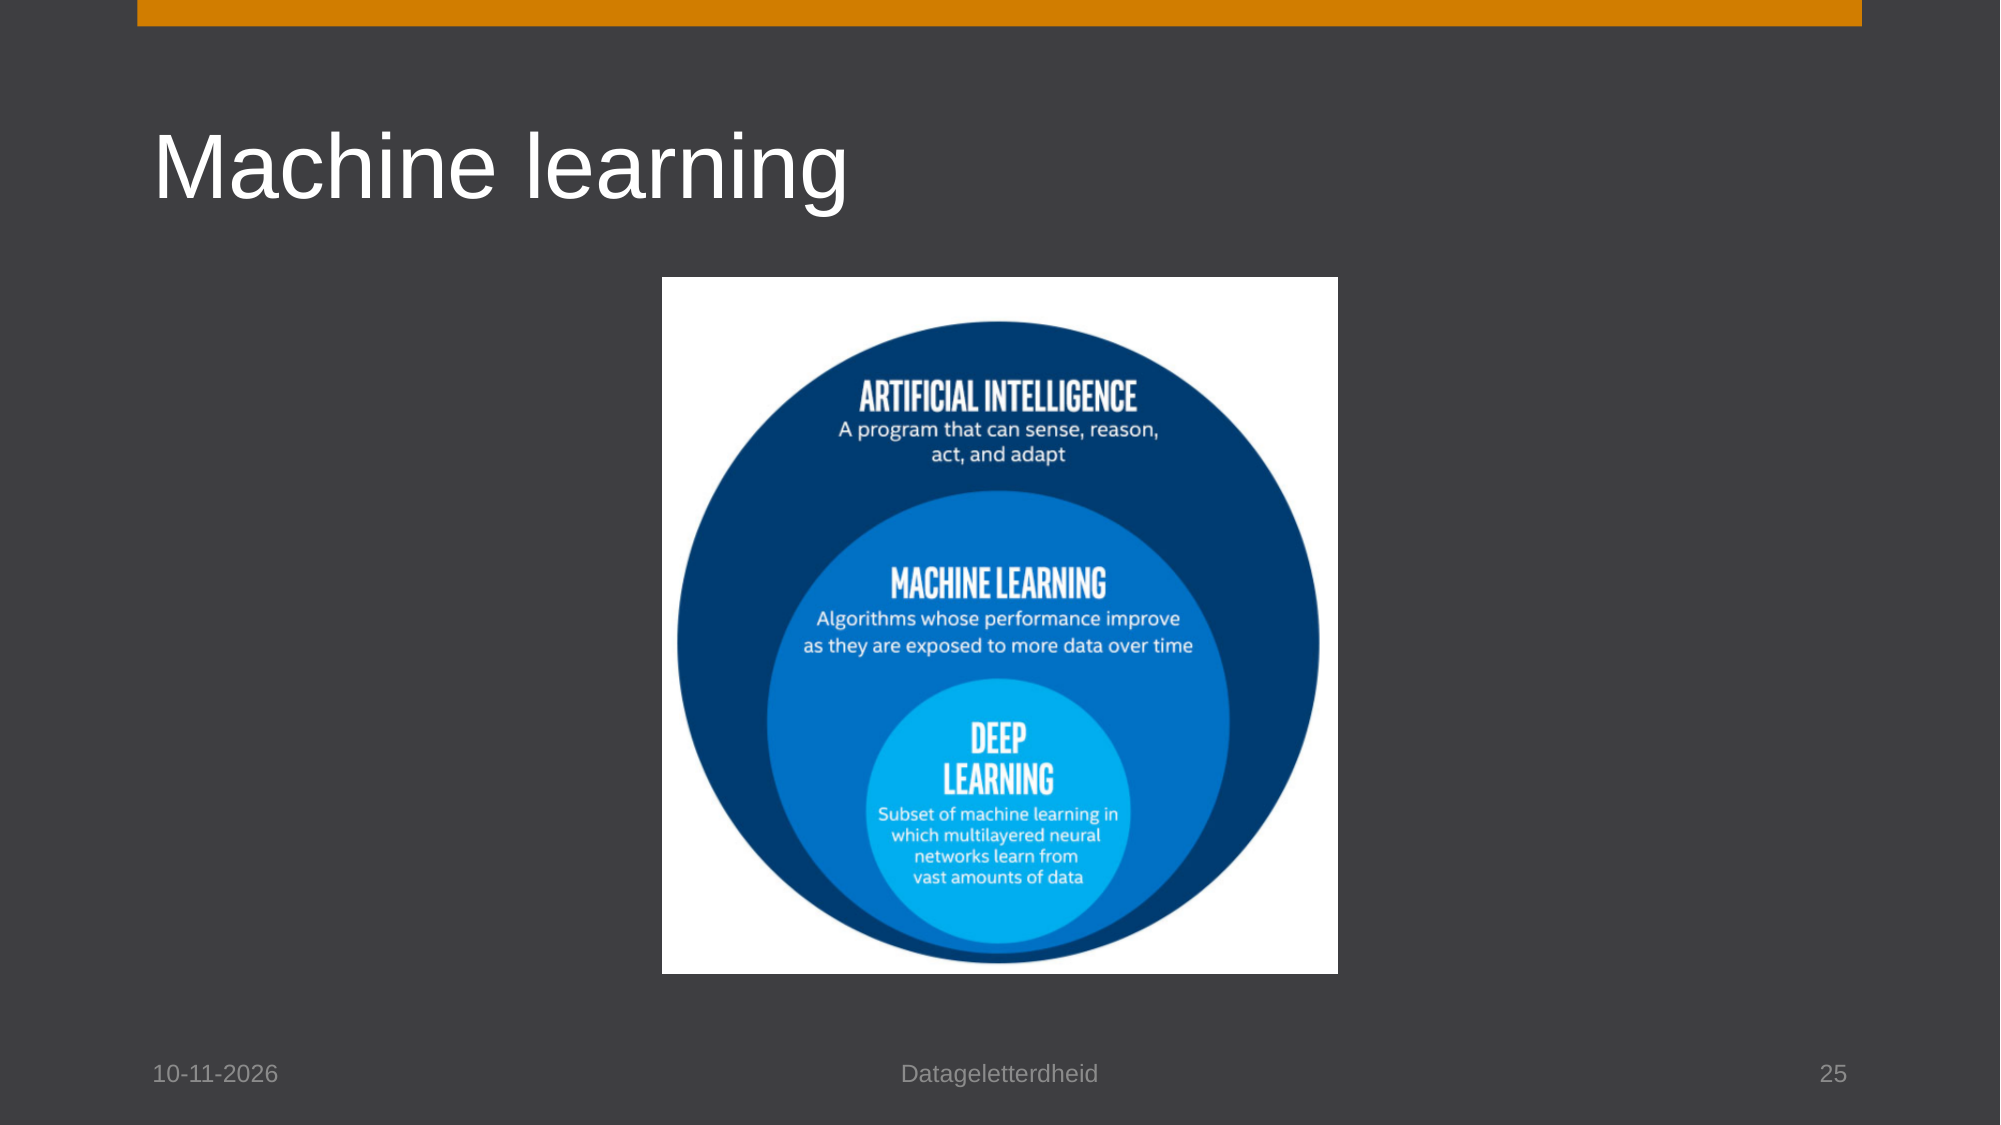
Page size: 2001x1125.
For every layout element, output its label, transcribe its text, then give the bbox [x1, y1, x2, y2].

title Machine learning [137, 59, 1863, 278]
slide_number 25 [1412, 1042, 1863, 1103]
footer Datageletterdheid [662, 1042, 1338, 1103]
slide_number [137, 1042, 588, 1103]
picture [662, 277, 1338, 974]
